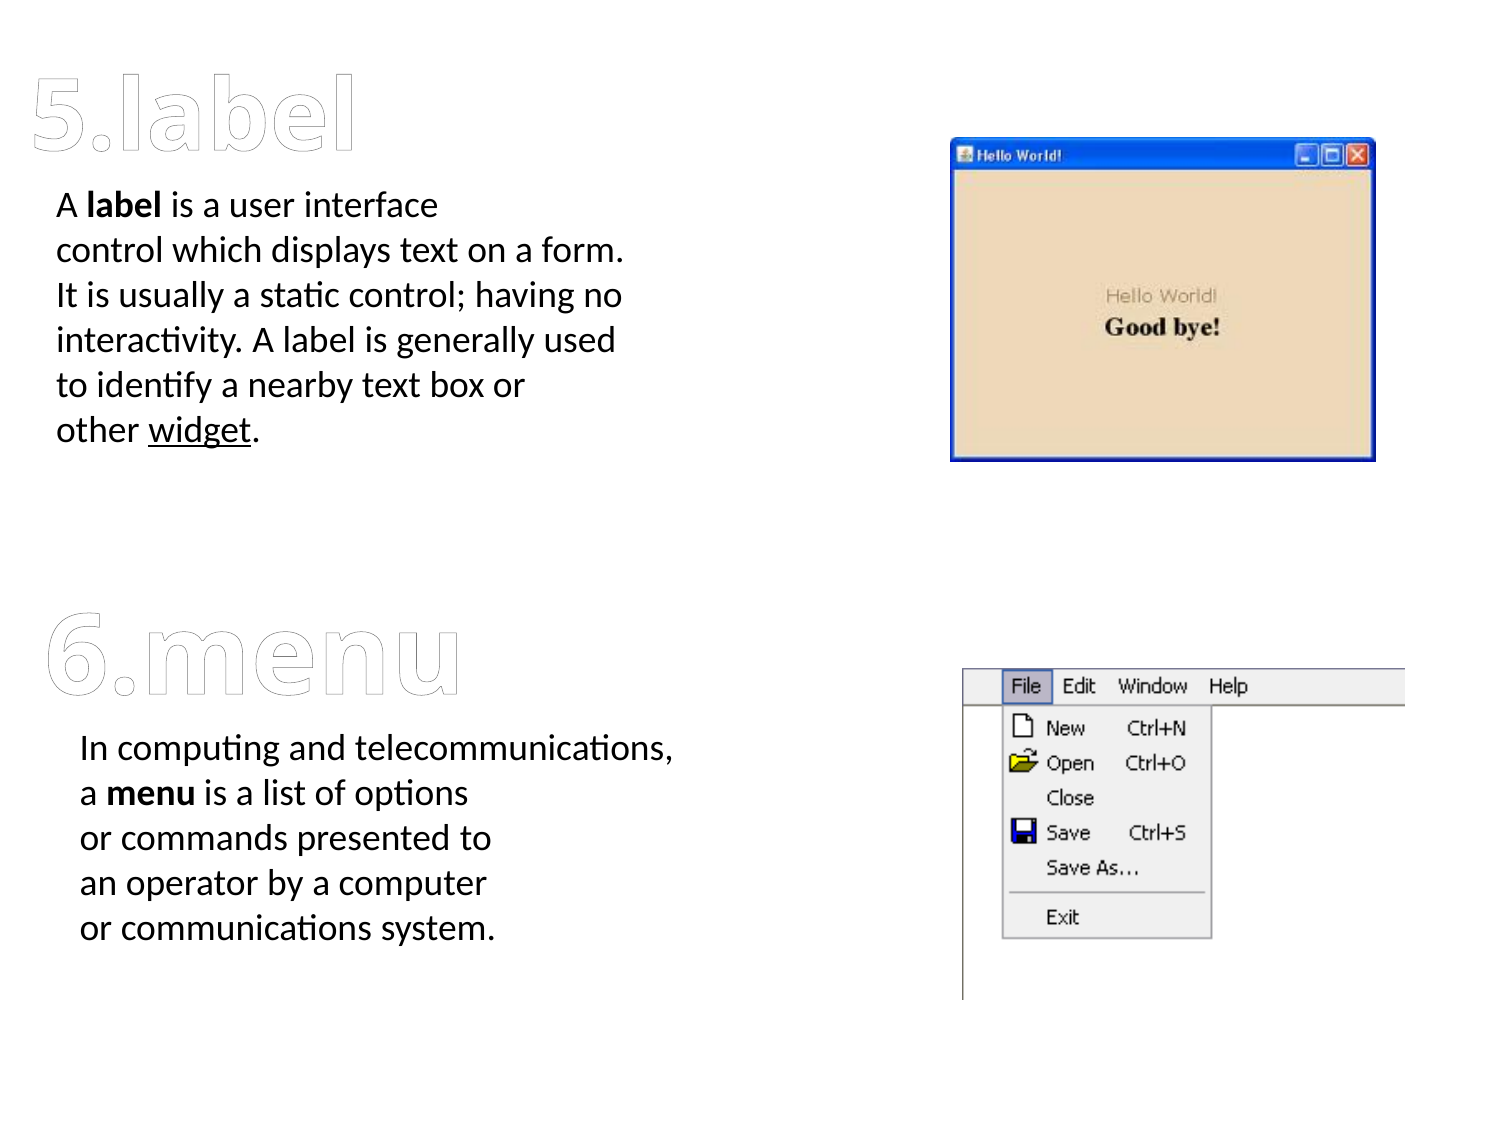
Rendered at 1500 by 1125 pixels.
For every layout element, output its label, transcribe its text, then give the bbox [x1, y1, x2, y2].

text_box 5.label [0, 42, 491, 178]
text_box A label is a user interface control which displays text on a form. It is usually a static control; having no interactivity. A label is generally used to identify a nearby text box or other widget. [41, 172, 644, 458]
picture [950, 136, 1377, 462]
text_box 6.menu [29, 574, 481, 725]
picture [962, 668, 1405, 1000]
text_box In computing and telecommunications, a menu is a list of options or commands presented to an operator by a computer or communications system. [64, 715, 739, 956]
